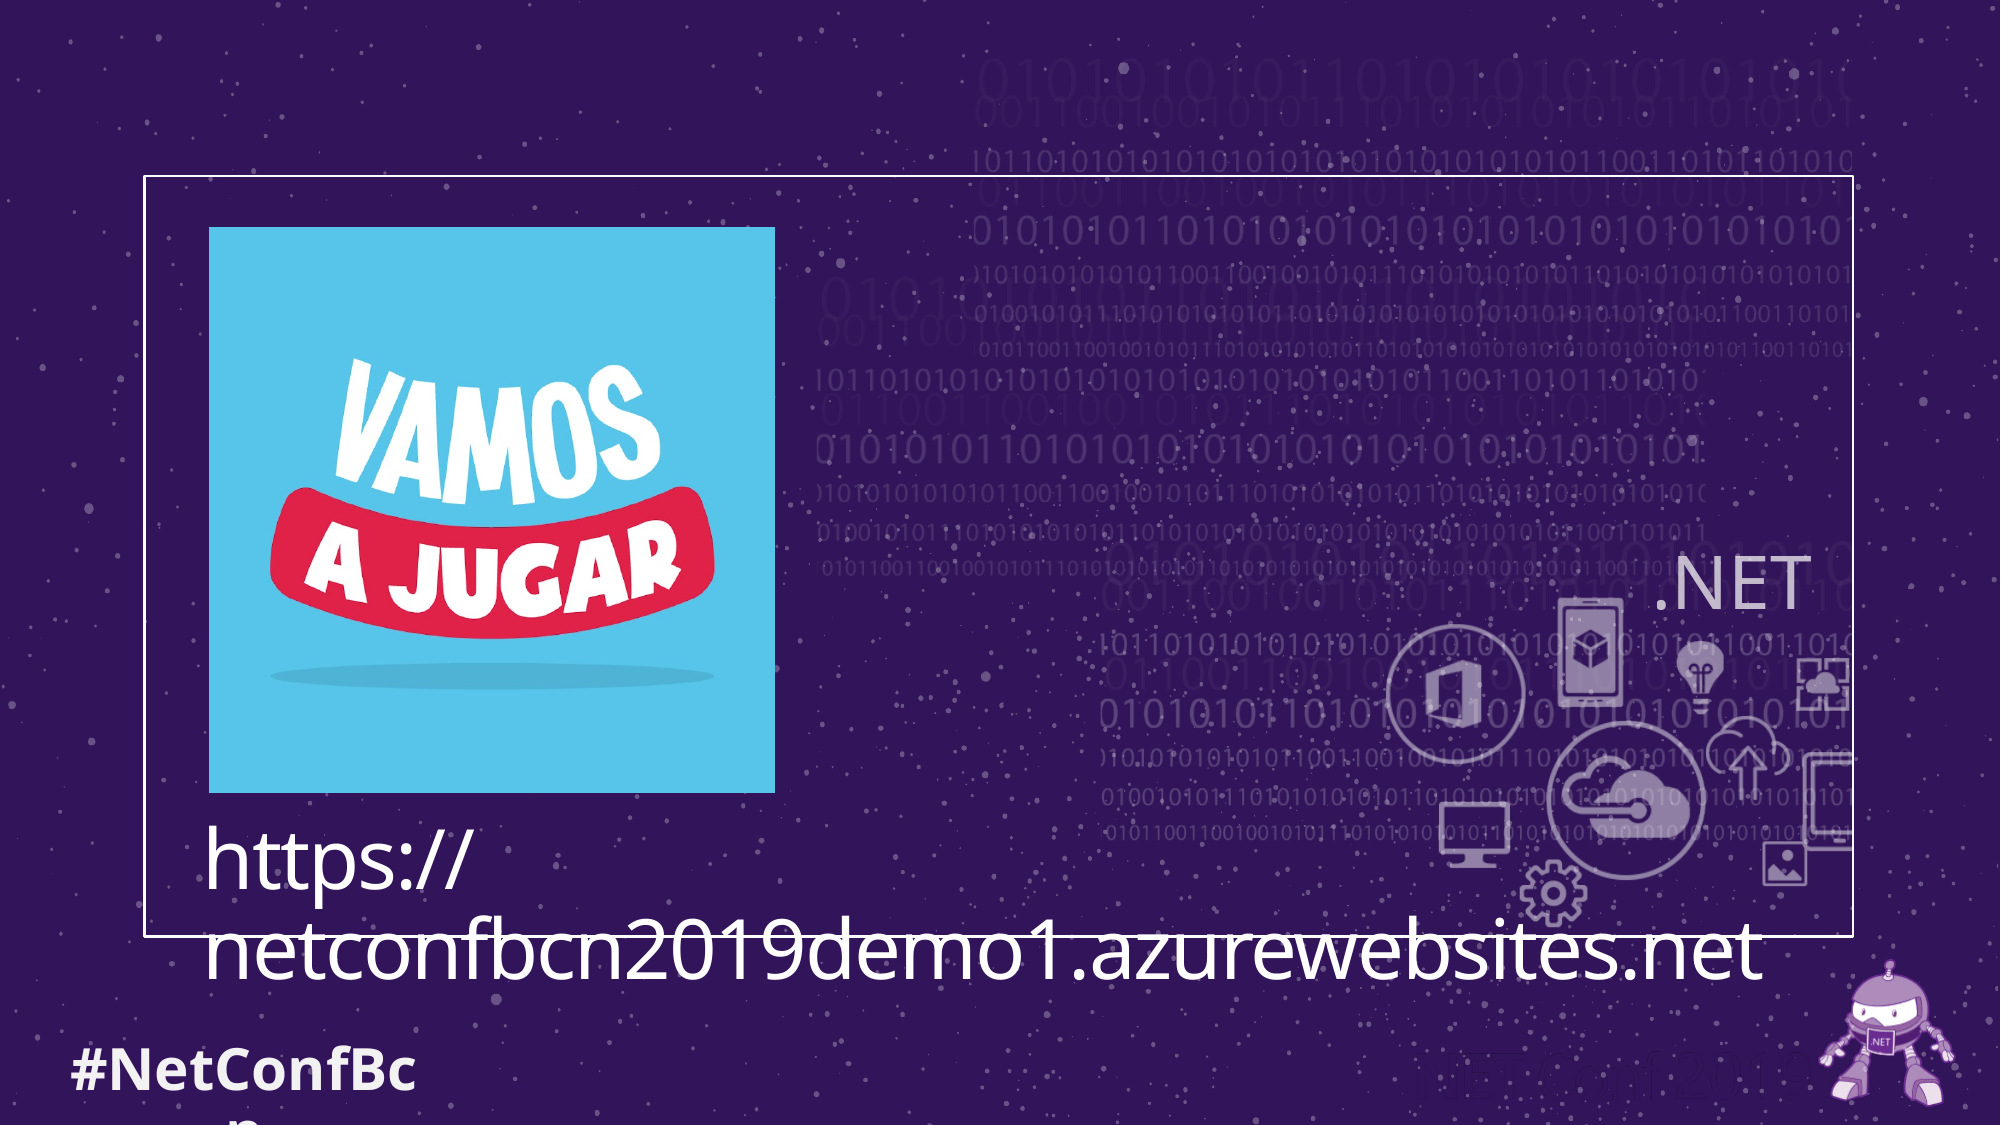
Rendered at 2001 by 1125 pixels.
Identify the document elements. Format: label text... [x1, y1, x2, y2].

title https://netconfbcn2019demo1.azurewebsites.net [178, 802, 1822, 924]
picture [1, 0, 1999, 1125]
